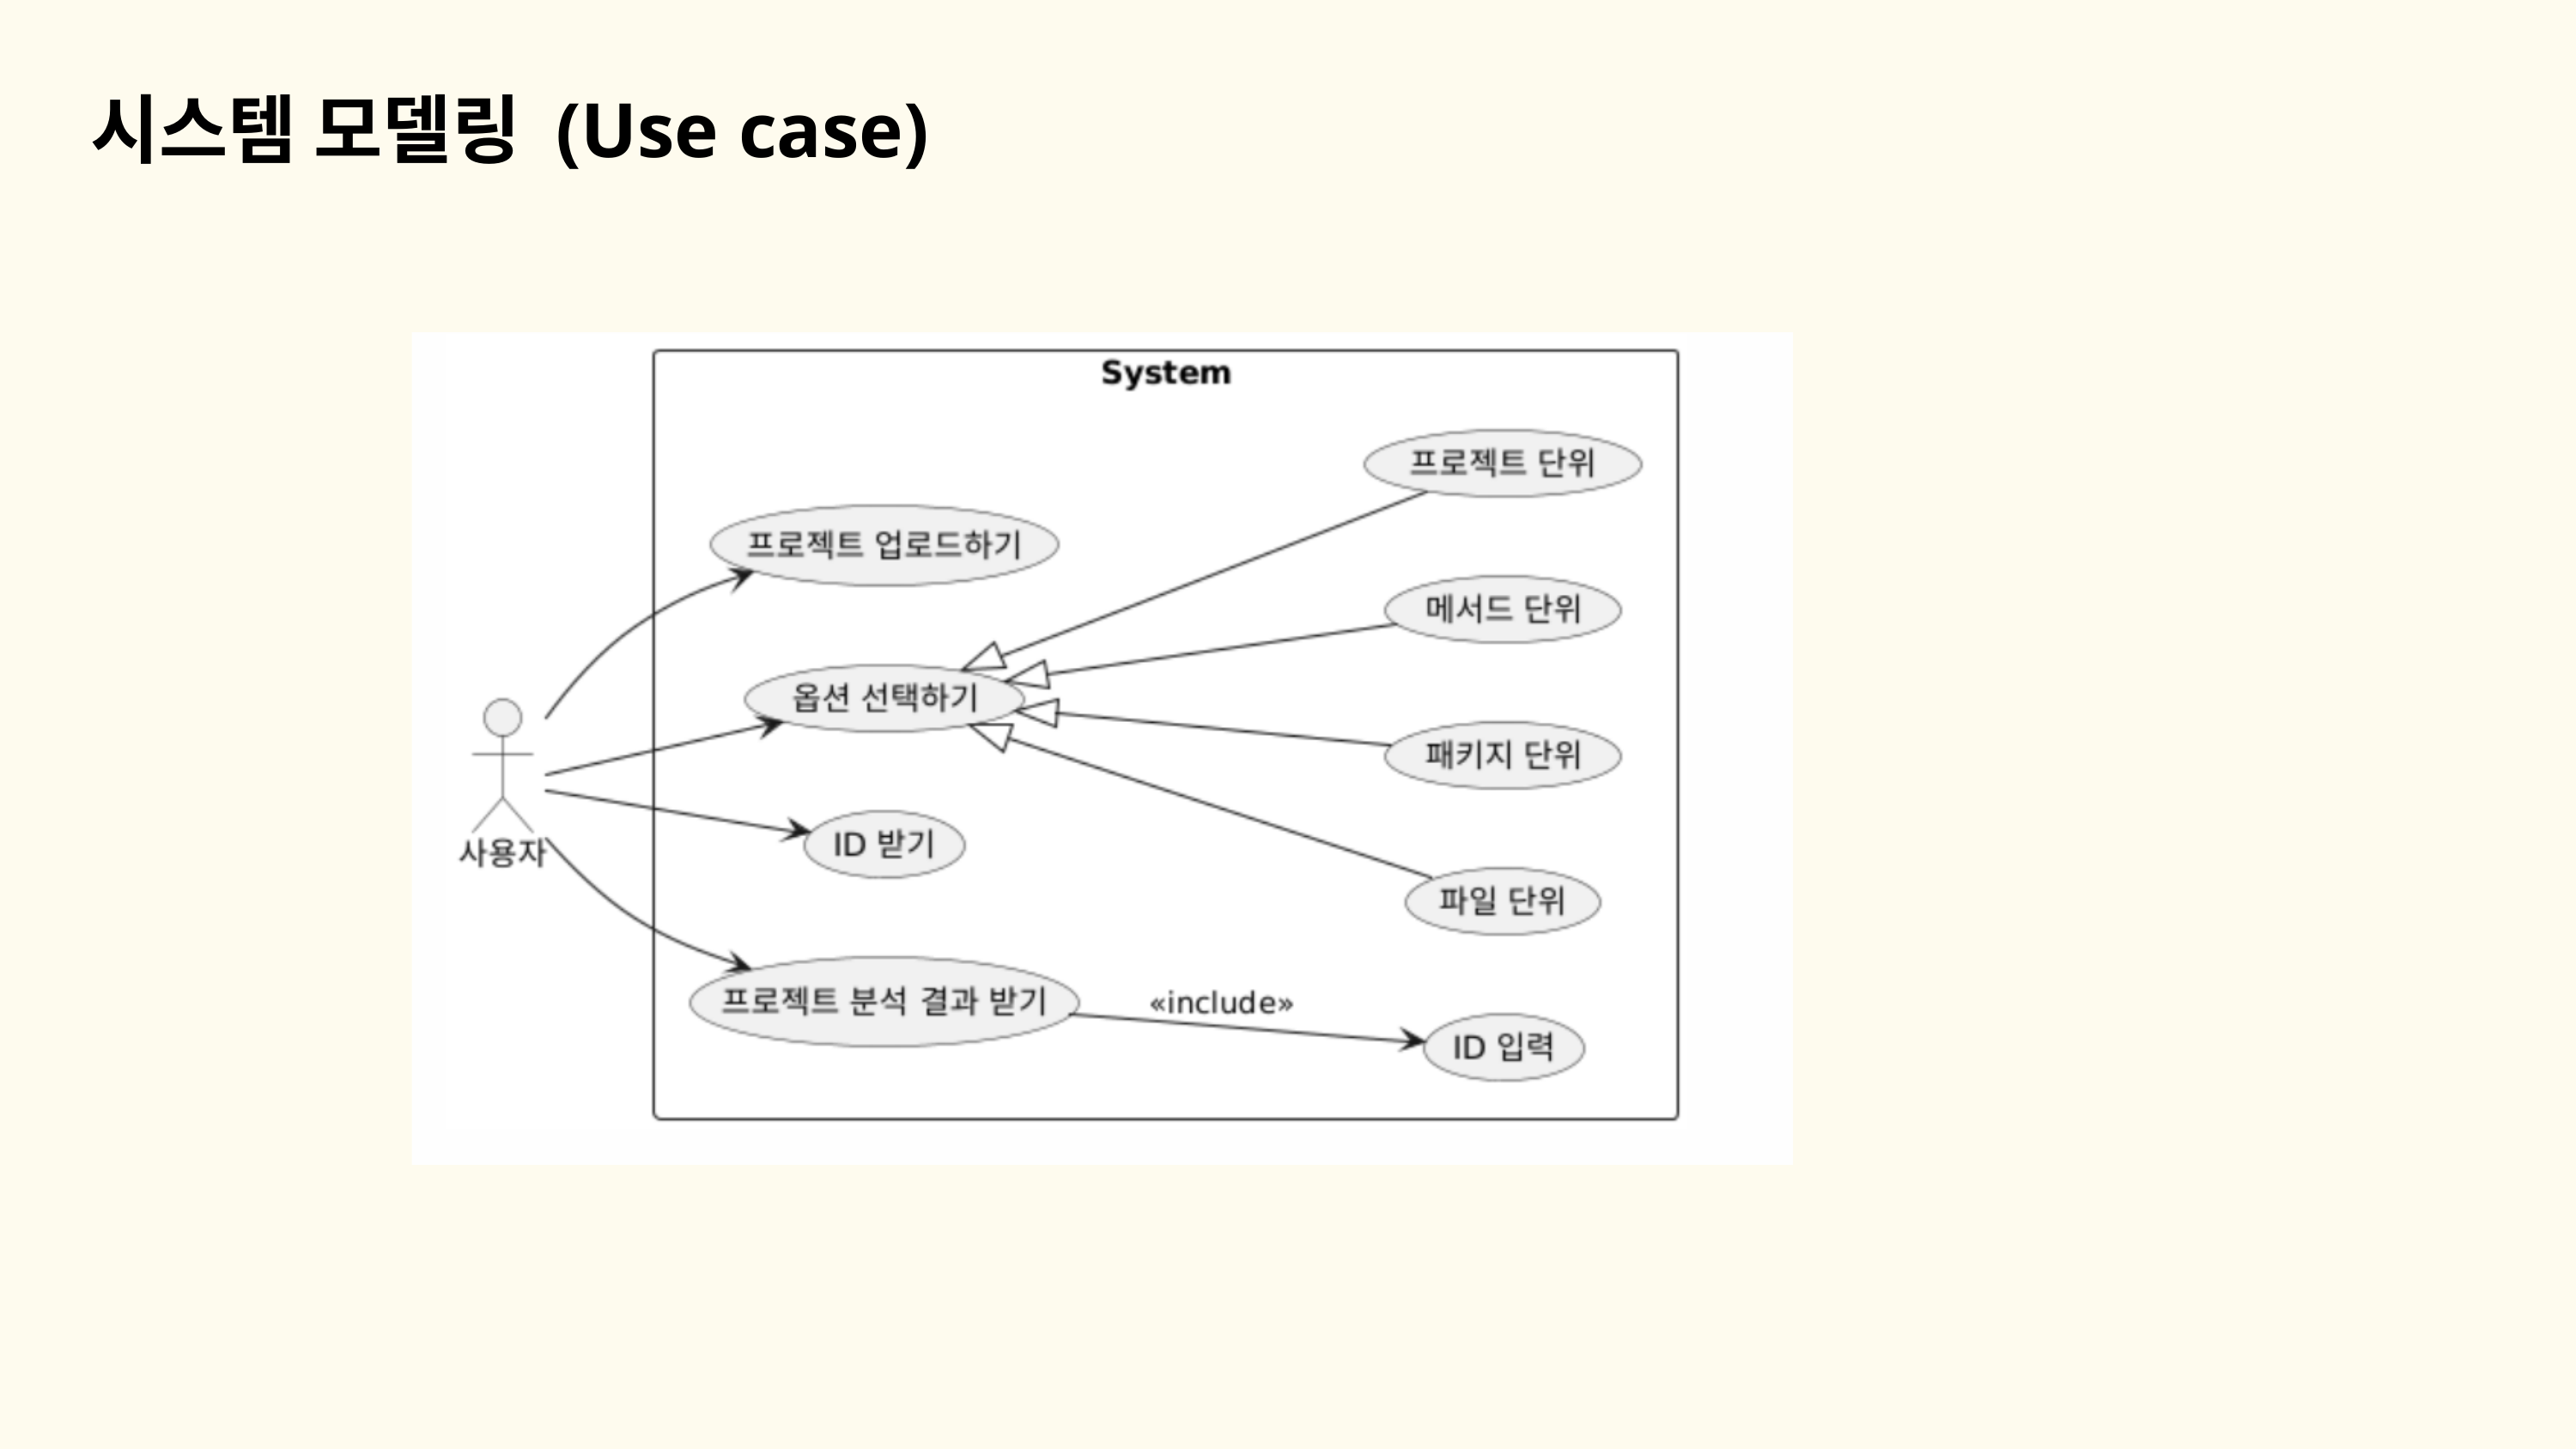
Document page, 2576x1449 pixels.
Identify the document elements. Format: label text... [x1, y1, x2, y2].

text_box 시스템 모델링 (Use case) [11, 68, 1008, 173]
text_box [411, 332, 1794, 1165]
